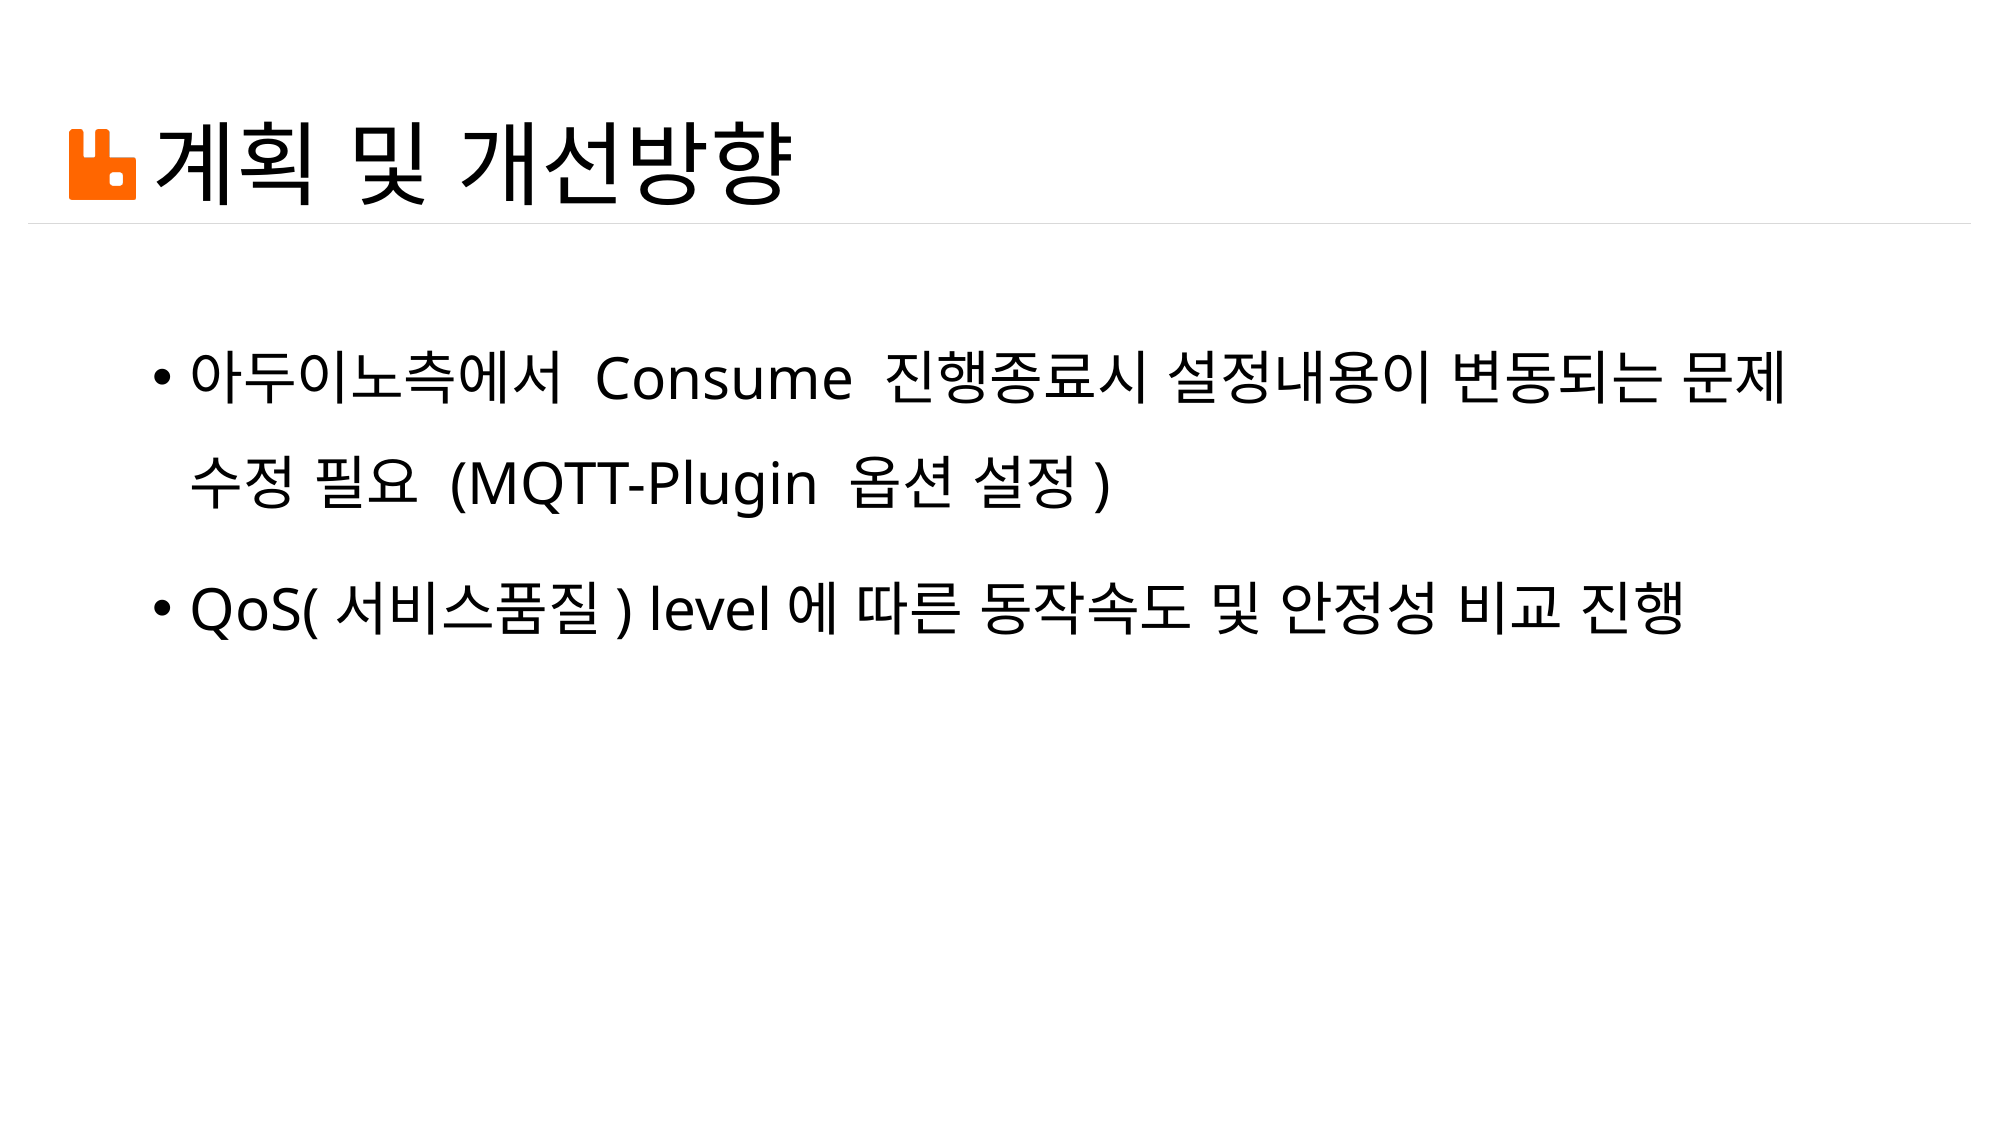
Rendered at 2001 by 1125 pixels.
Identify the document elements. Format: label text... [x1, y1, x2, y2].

picture [69, 129, 136, 200]
title 계획 및 개선방향 [137, 59, 1863, 278]
list 아두이노측에서 Consume 진행종료시 설정내용이 변동되는 문제 수정 필요 (MQTT-Plugin 옵션 설정) QoS(서비스품질) level에 따른 동작속도 및 안정성 비교 진행 [137, 299, 1863, 1014]
